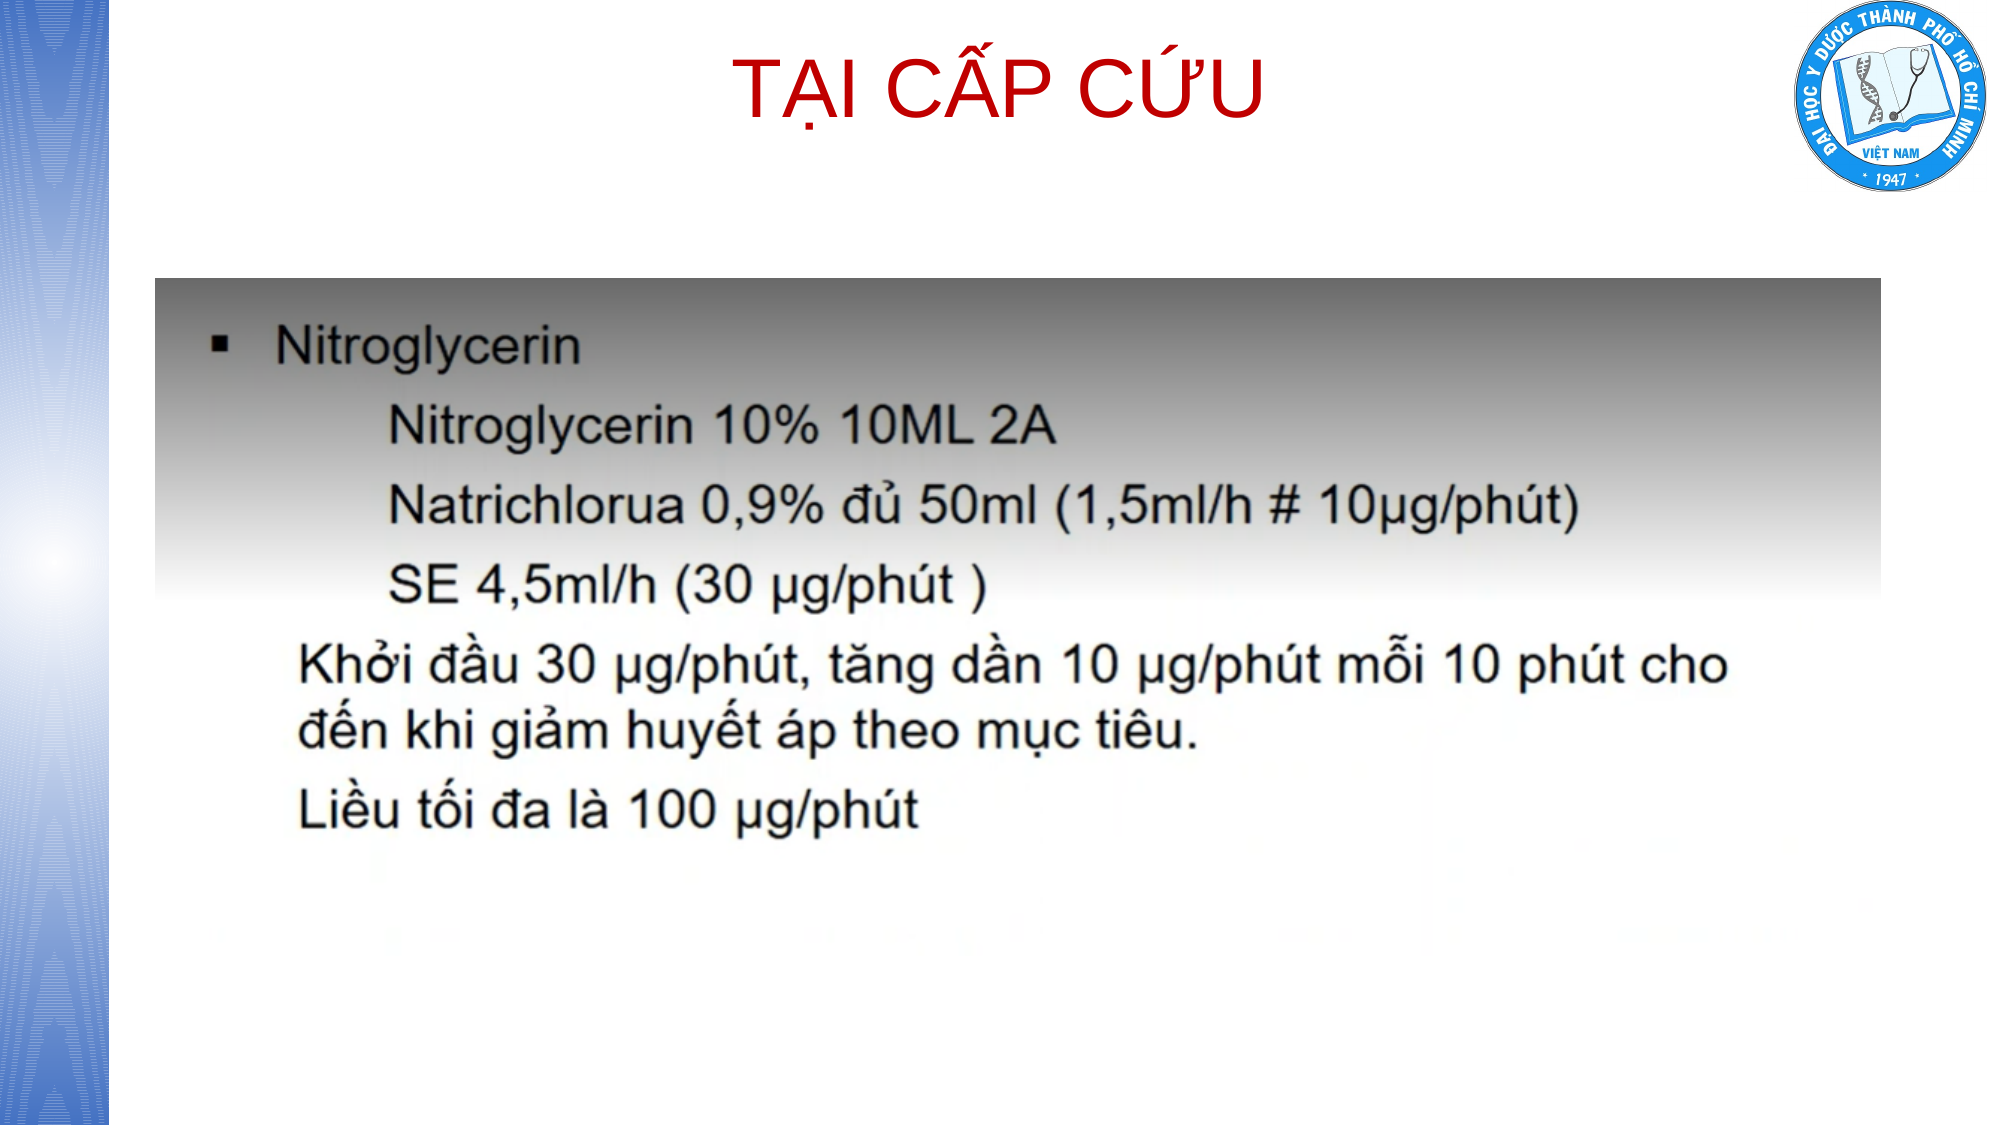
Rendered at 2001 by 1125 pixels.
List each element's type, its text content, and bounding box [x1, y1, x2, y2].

title TẠI CẤP CỨU [137, 12, 1863, 169]
picture [155, 278, 1881, 956]
picture [1794, 0, 1987, 192]
